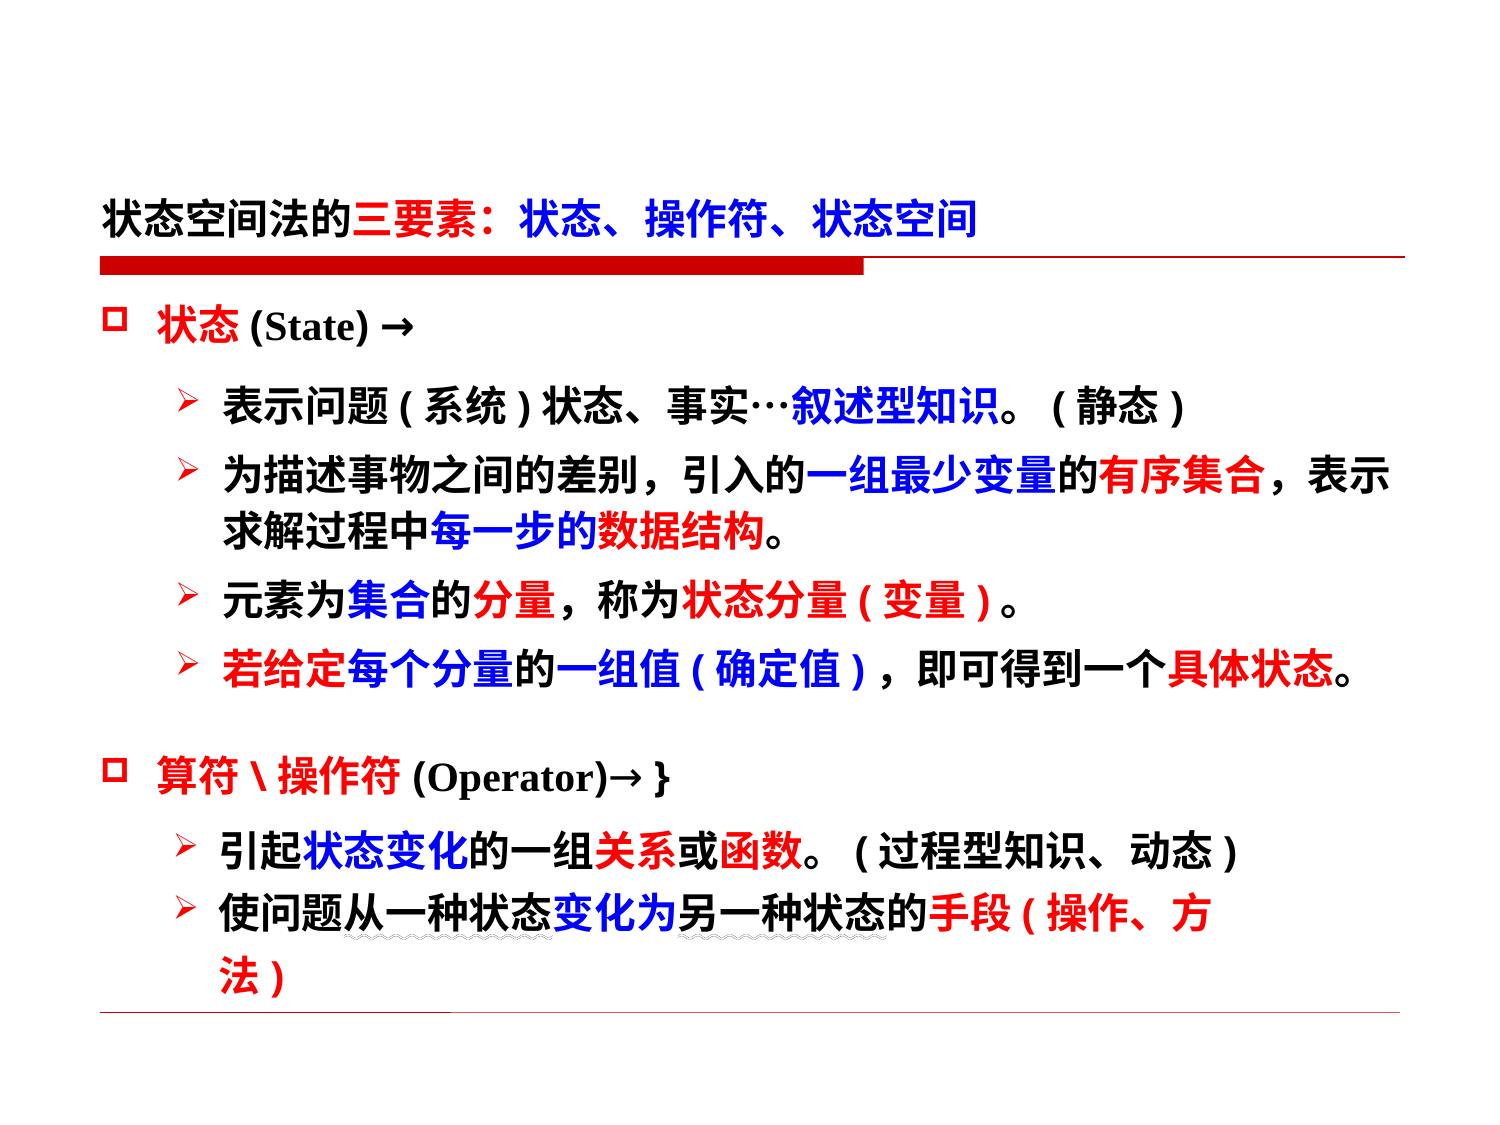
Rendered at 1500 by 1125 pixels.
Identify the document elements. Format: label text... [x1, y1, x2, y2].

text_box 状态空间法的三要素：状态、操作符、状态空间 [101, 193, 1000, 244]
